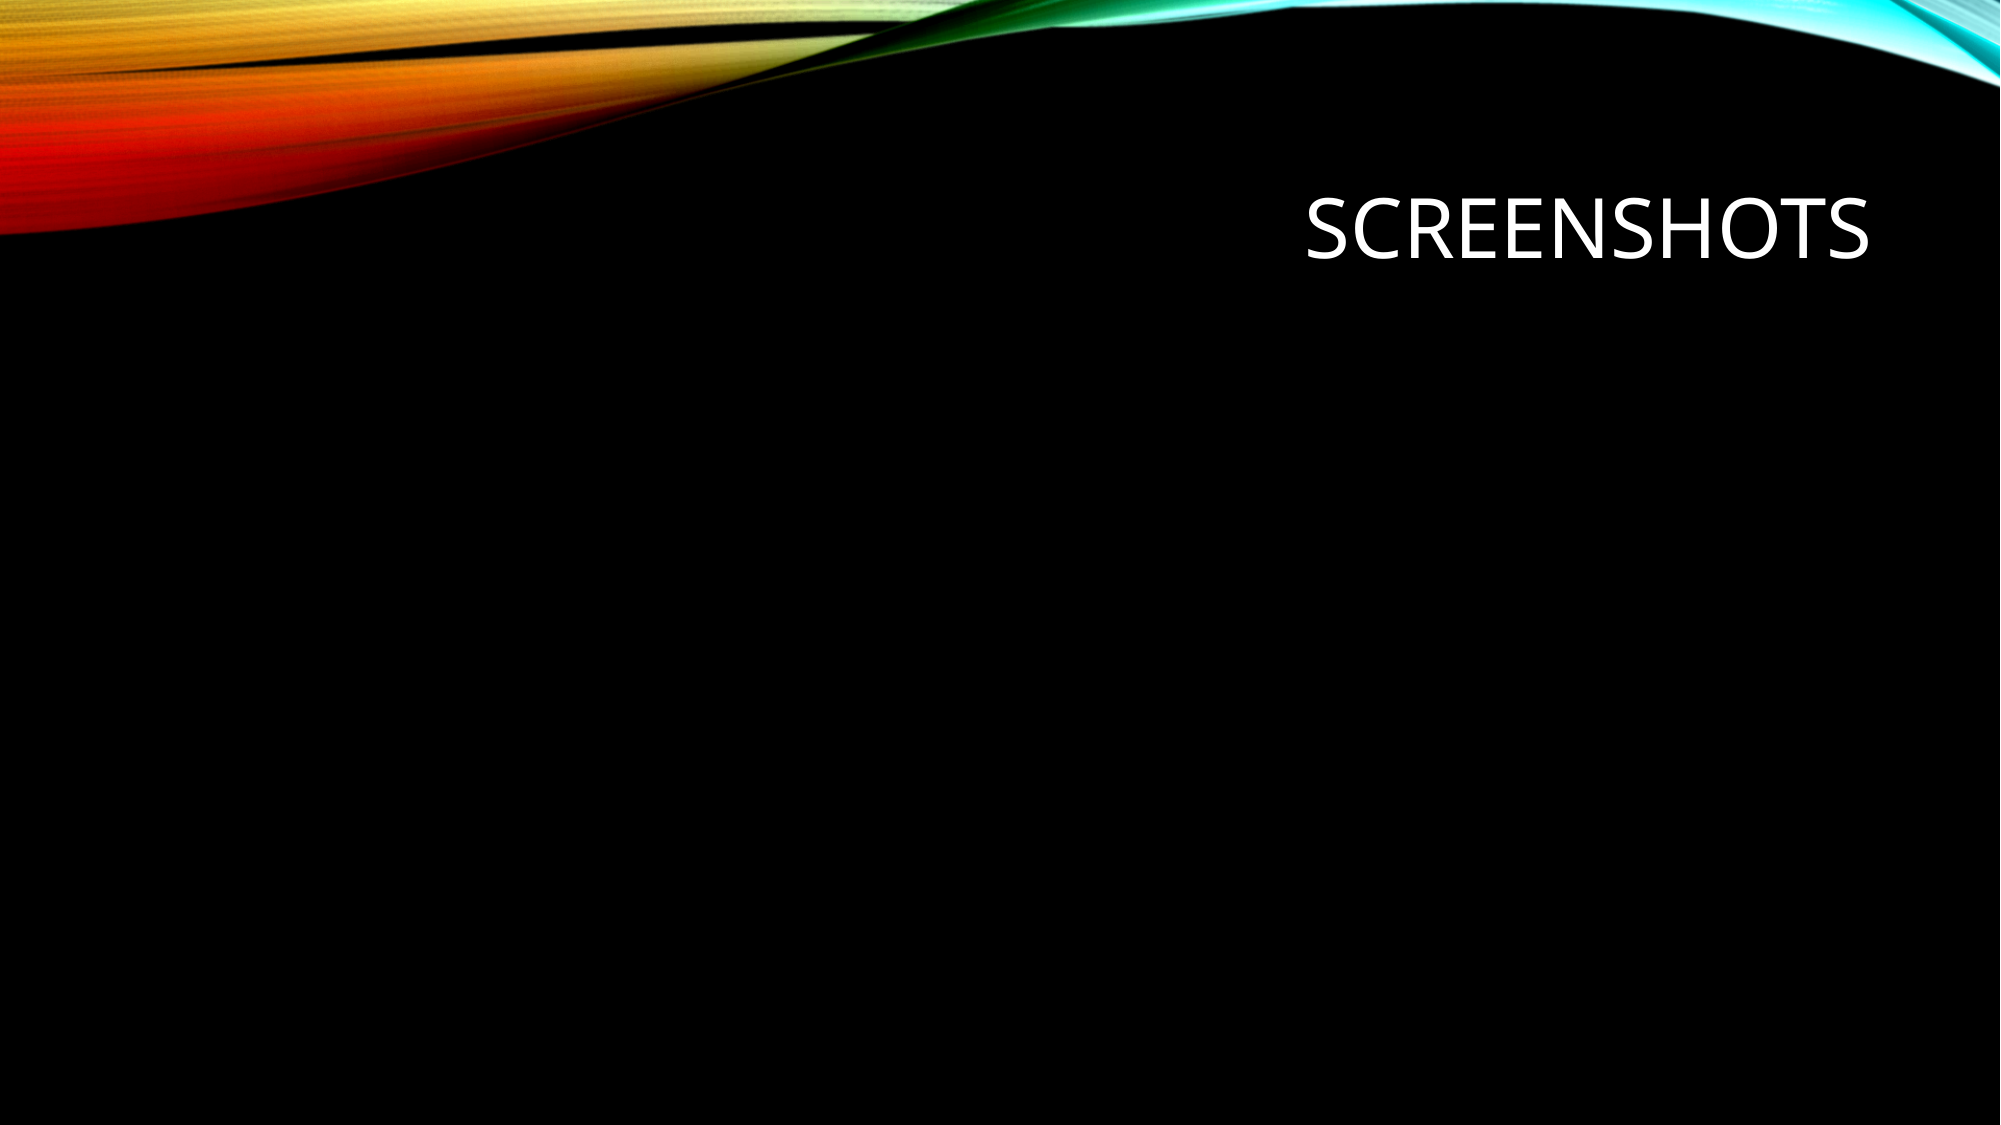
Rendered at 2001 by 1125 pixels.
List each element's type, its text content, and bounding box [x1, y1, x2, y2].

title screenshots [474, 125, 1888, 338]
picture [0, 0, 2000, 237]
